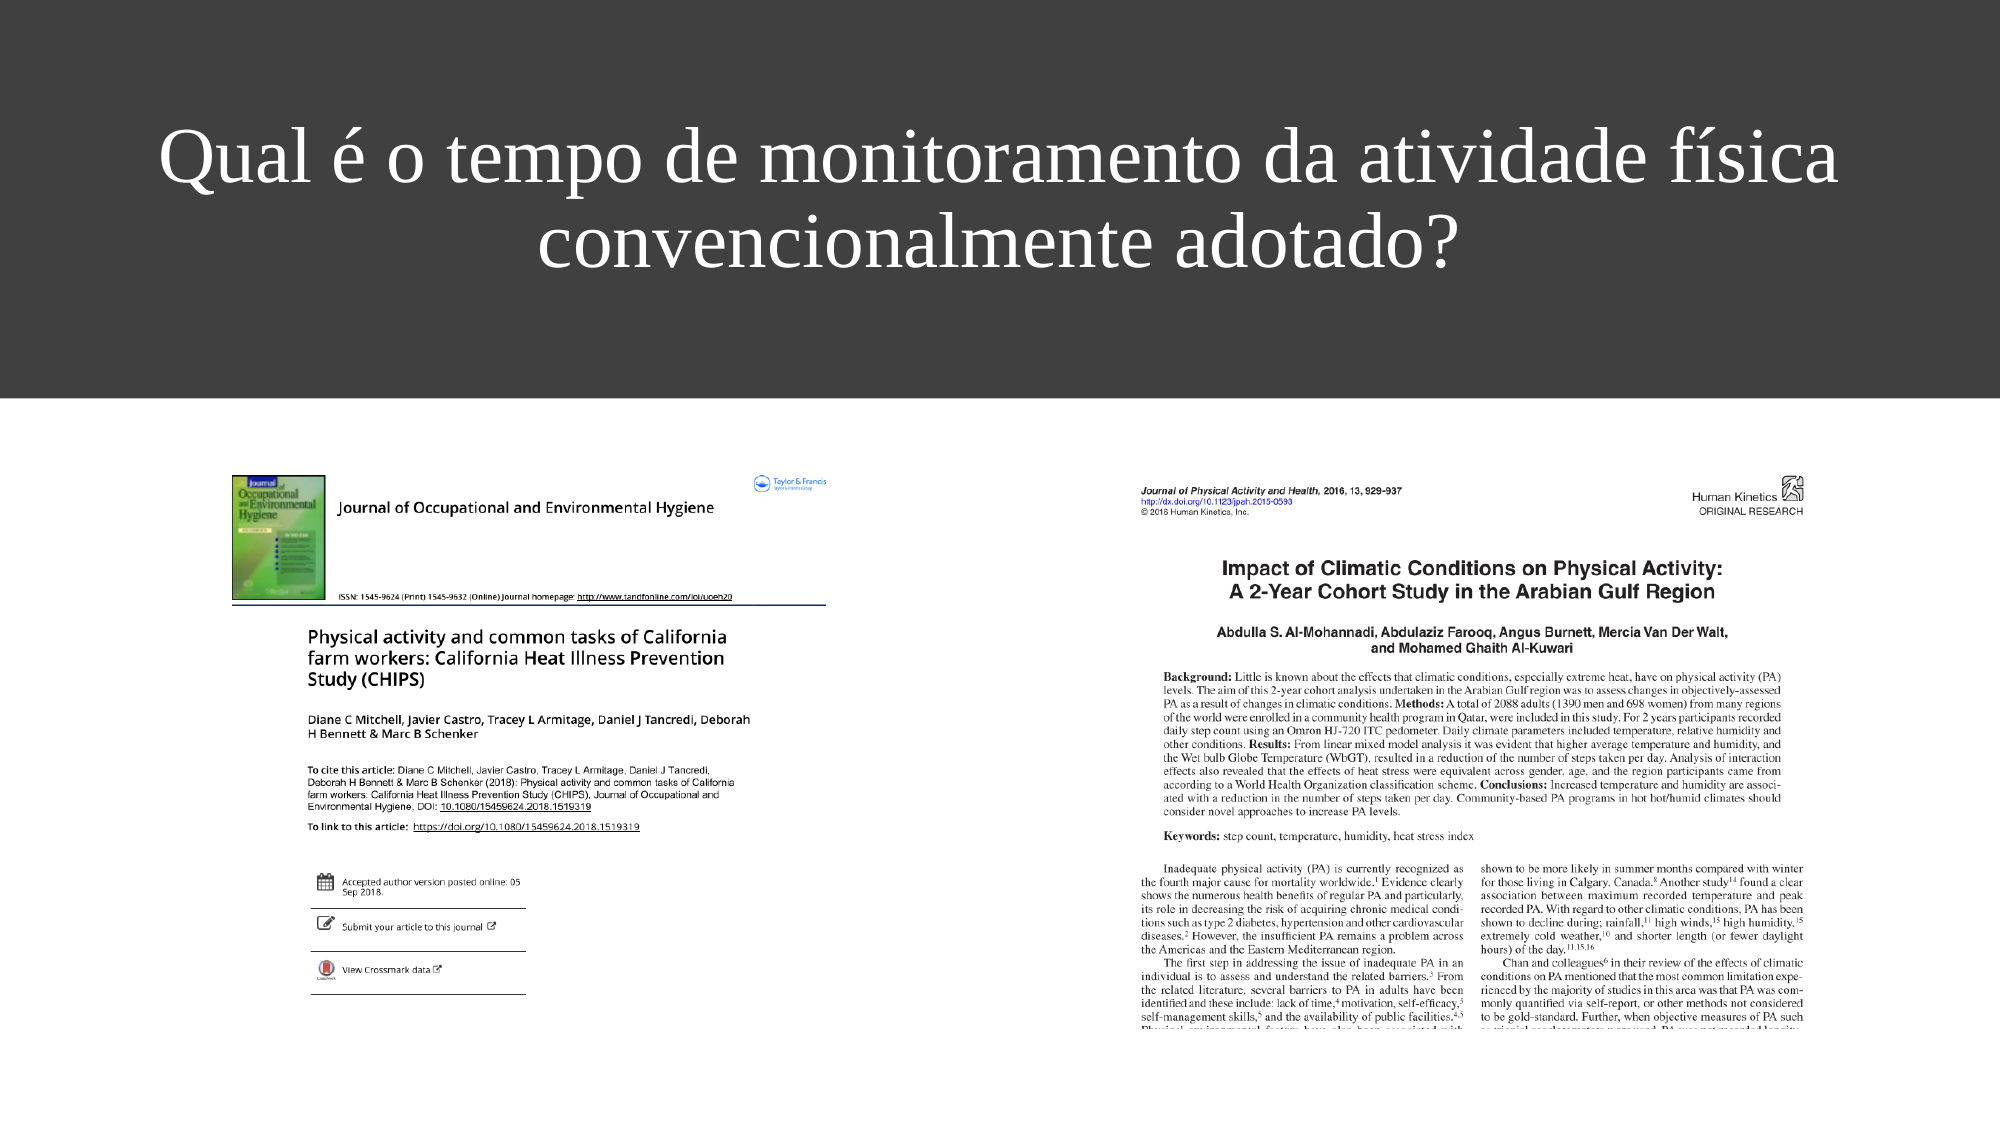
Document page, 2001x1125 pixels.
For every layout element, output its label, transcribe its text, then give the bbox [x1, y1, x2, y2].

picture [217, 461, 837, 1030]
text_box [0, 0, 2000, 399]
picture [1113, 461, 1832, 1030]
title Qual é o tempo de monitoramento da atividade física convencionalmente adotado? [138, 96, 1862, 293]
